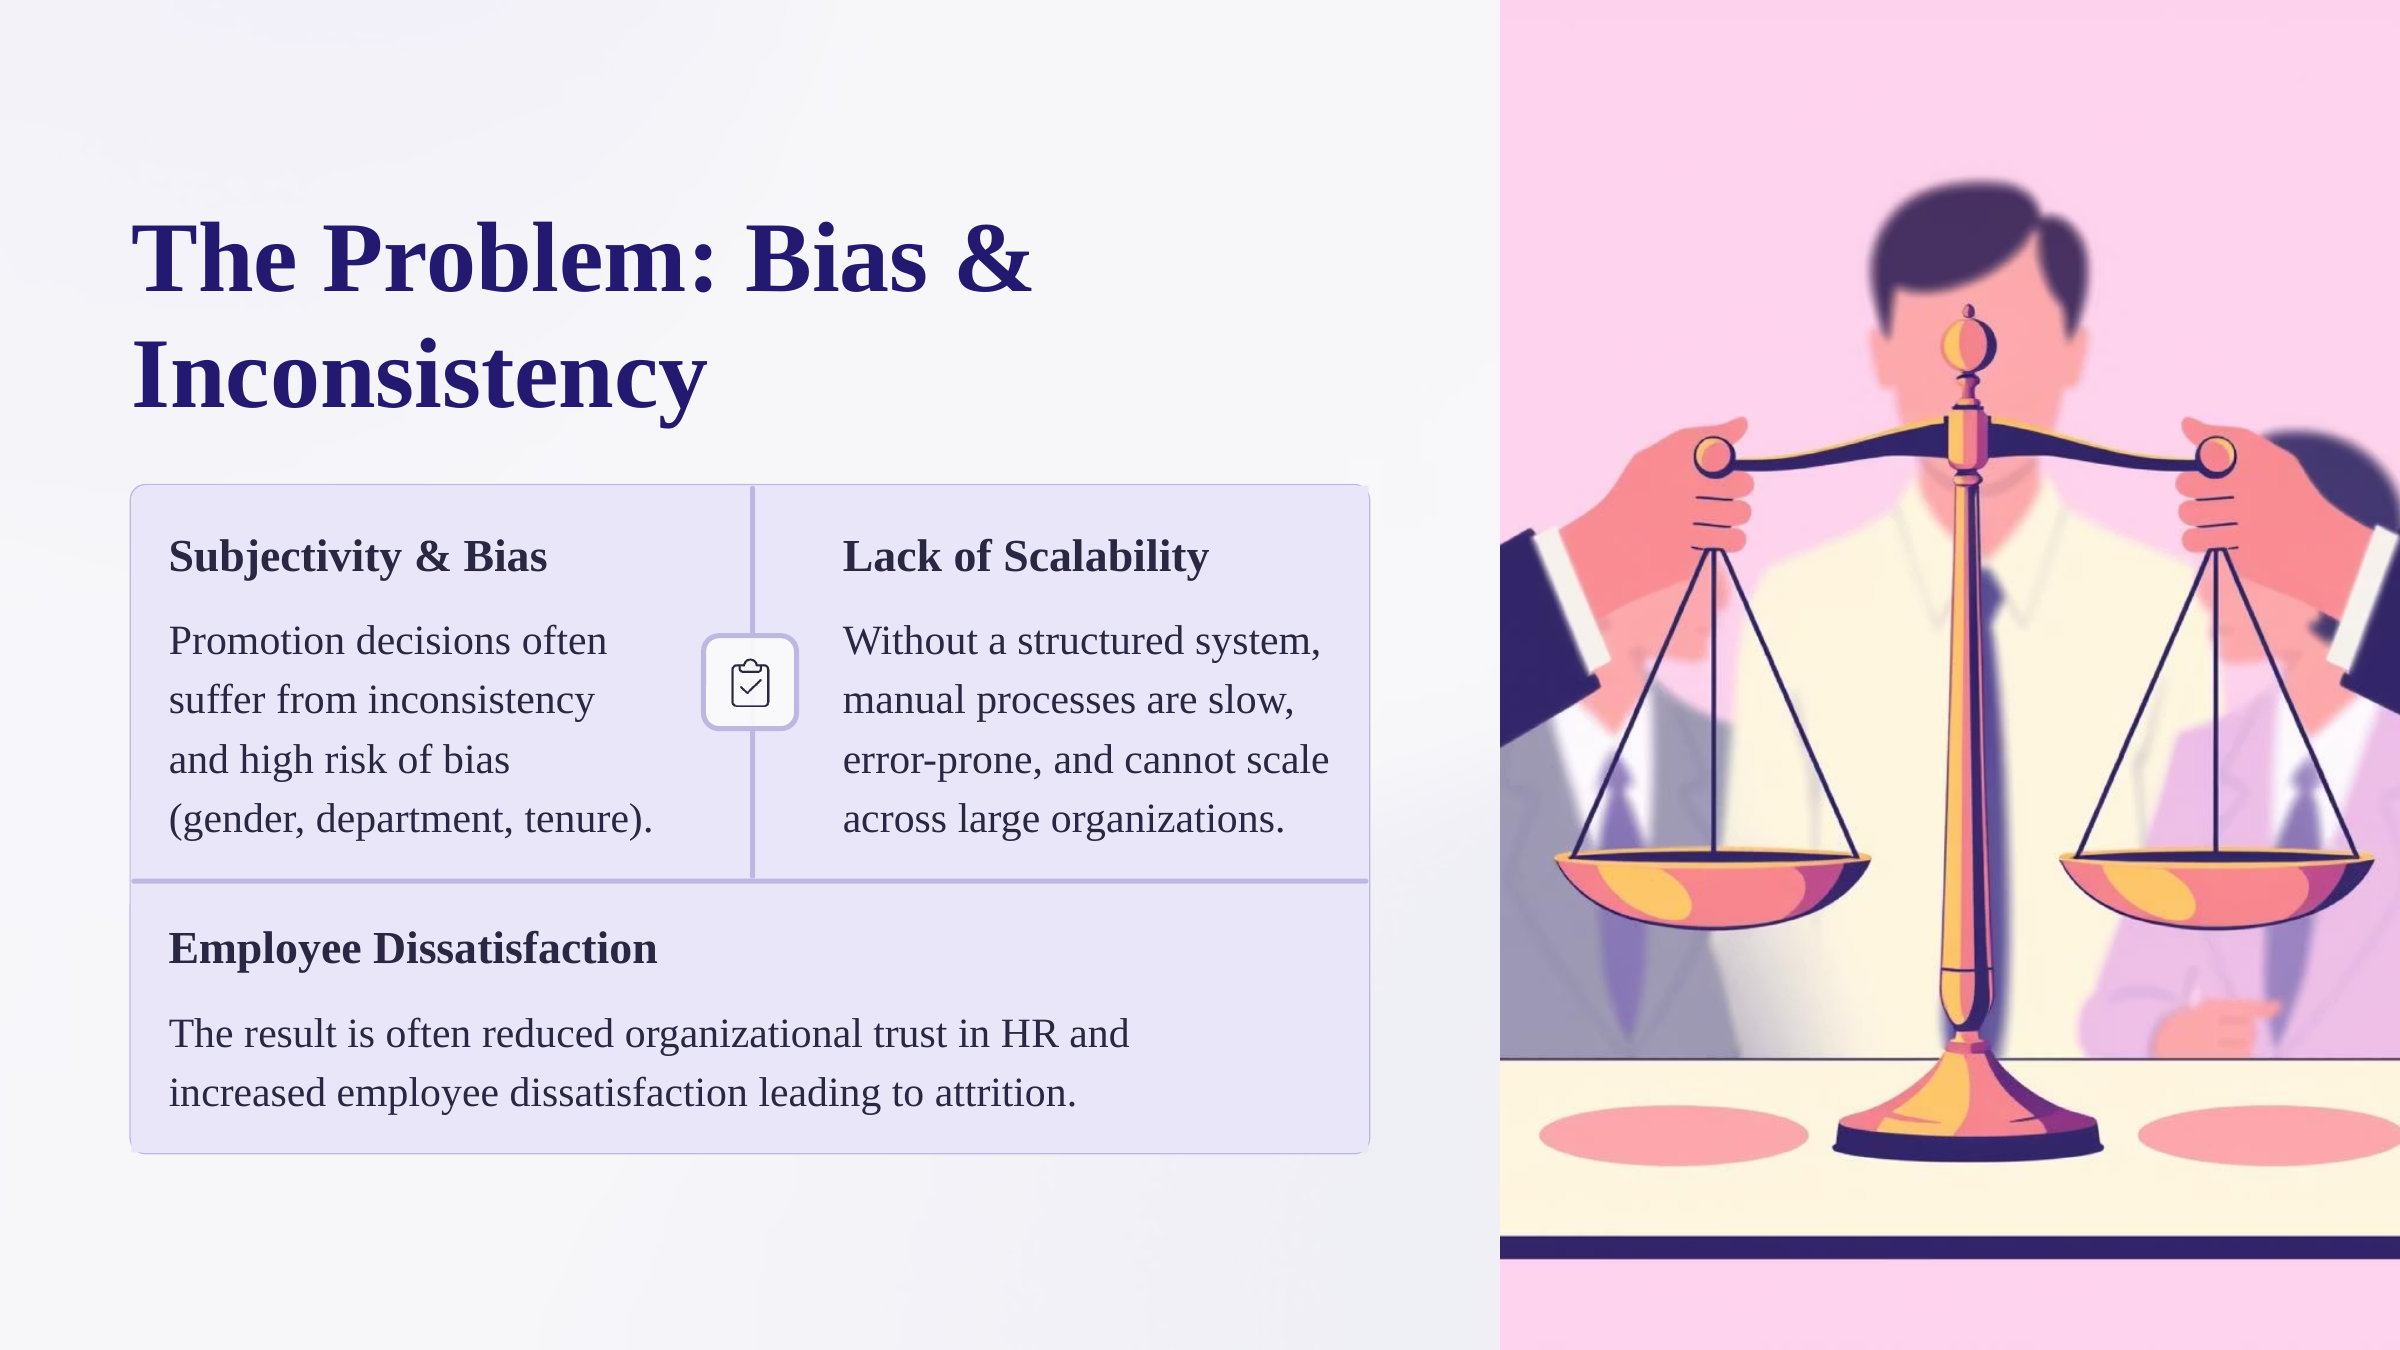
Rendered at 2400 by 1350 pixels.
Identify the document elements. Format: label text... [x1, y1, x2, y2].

text_box [754, 485, 1369, 878]
picture [1499, 0, 2400, 1350]
text_box Subjectivity & Bias [168, 522, 634, 581]
text_box [131, 878, 1369, 884]
text_box Promotion decisions often suffer from inconsistency and high risk of bias (gender, department, tenure). [168, 603, 657, 842]
text_box [131, 883, 1369, 1153]
text_box Without a structured system, manual processes are slow, error-prone, and cannot scale across large organizations. [843, 603, 1332, 842]
text_box Lack of Scalability [842, 522, 1309, 581]
text_box [130, 484, 1359, 1144]
text_box The Problem: Bias & Inconsistency [131, 196, 1370, 367]
text_box [703, 635, 797, 729]
text_box Employee Dissatisfaction [168, 915, 722, 974]
text_box [750, 729, 756, 878]
text_box [131, 485, 749, 878]
text_box [750, 485, 756, 635]
text_box The result is often reduced organizational trust in HR and increased employee dissatisfaction leading to attrition. [168, 996, 1276, 1116]
picture [726, 653, 774, 712]
